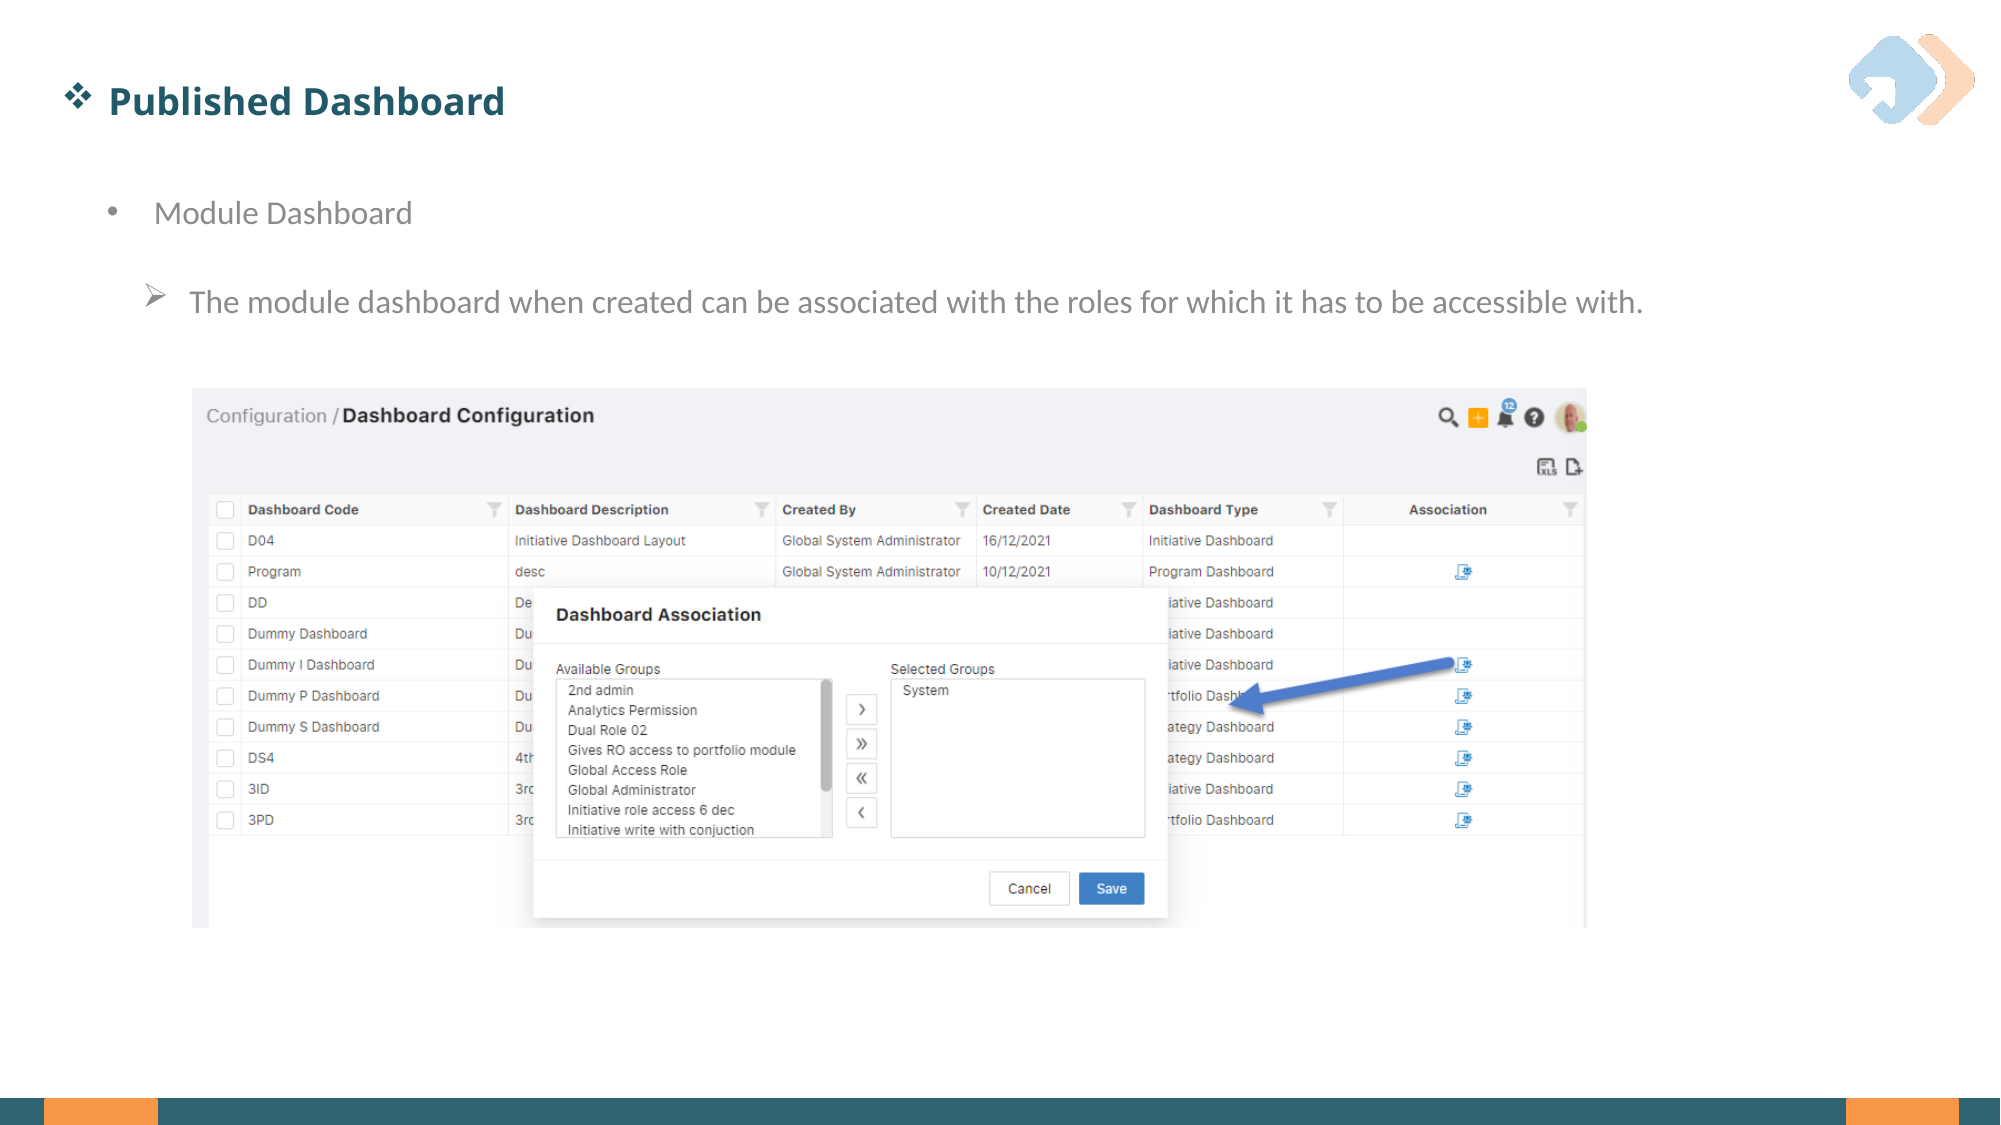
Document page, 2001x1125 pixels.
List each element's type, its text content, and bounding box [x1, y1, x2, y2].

text_box [1846, 1098, 1959, 1125]
list Module Dashboard [16, 99, 1762, 239]
text_box [1959, 1098, 2000, 1125]
text_box Published Dashboard [46, 0, 1819, 131]
text_box [0, 1098, 44, 1125]
picture [1847, 15, 1977, 145]
picture [192, 387, 1587, 928]
text_box The module dashboard when created can be associated with the roles for which it has to be accessible with. [127, 188, 1873, 328]
text_box [44, 1098, 158, 1125]
text_box [158, 1098, 1846, 1125]
